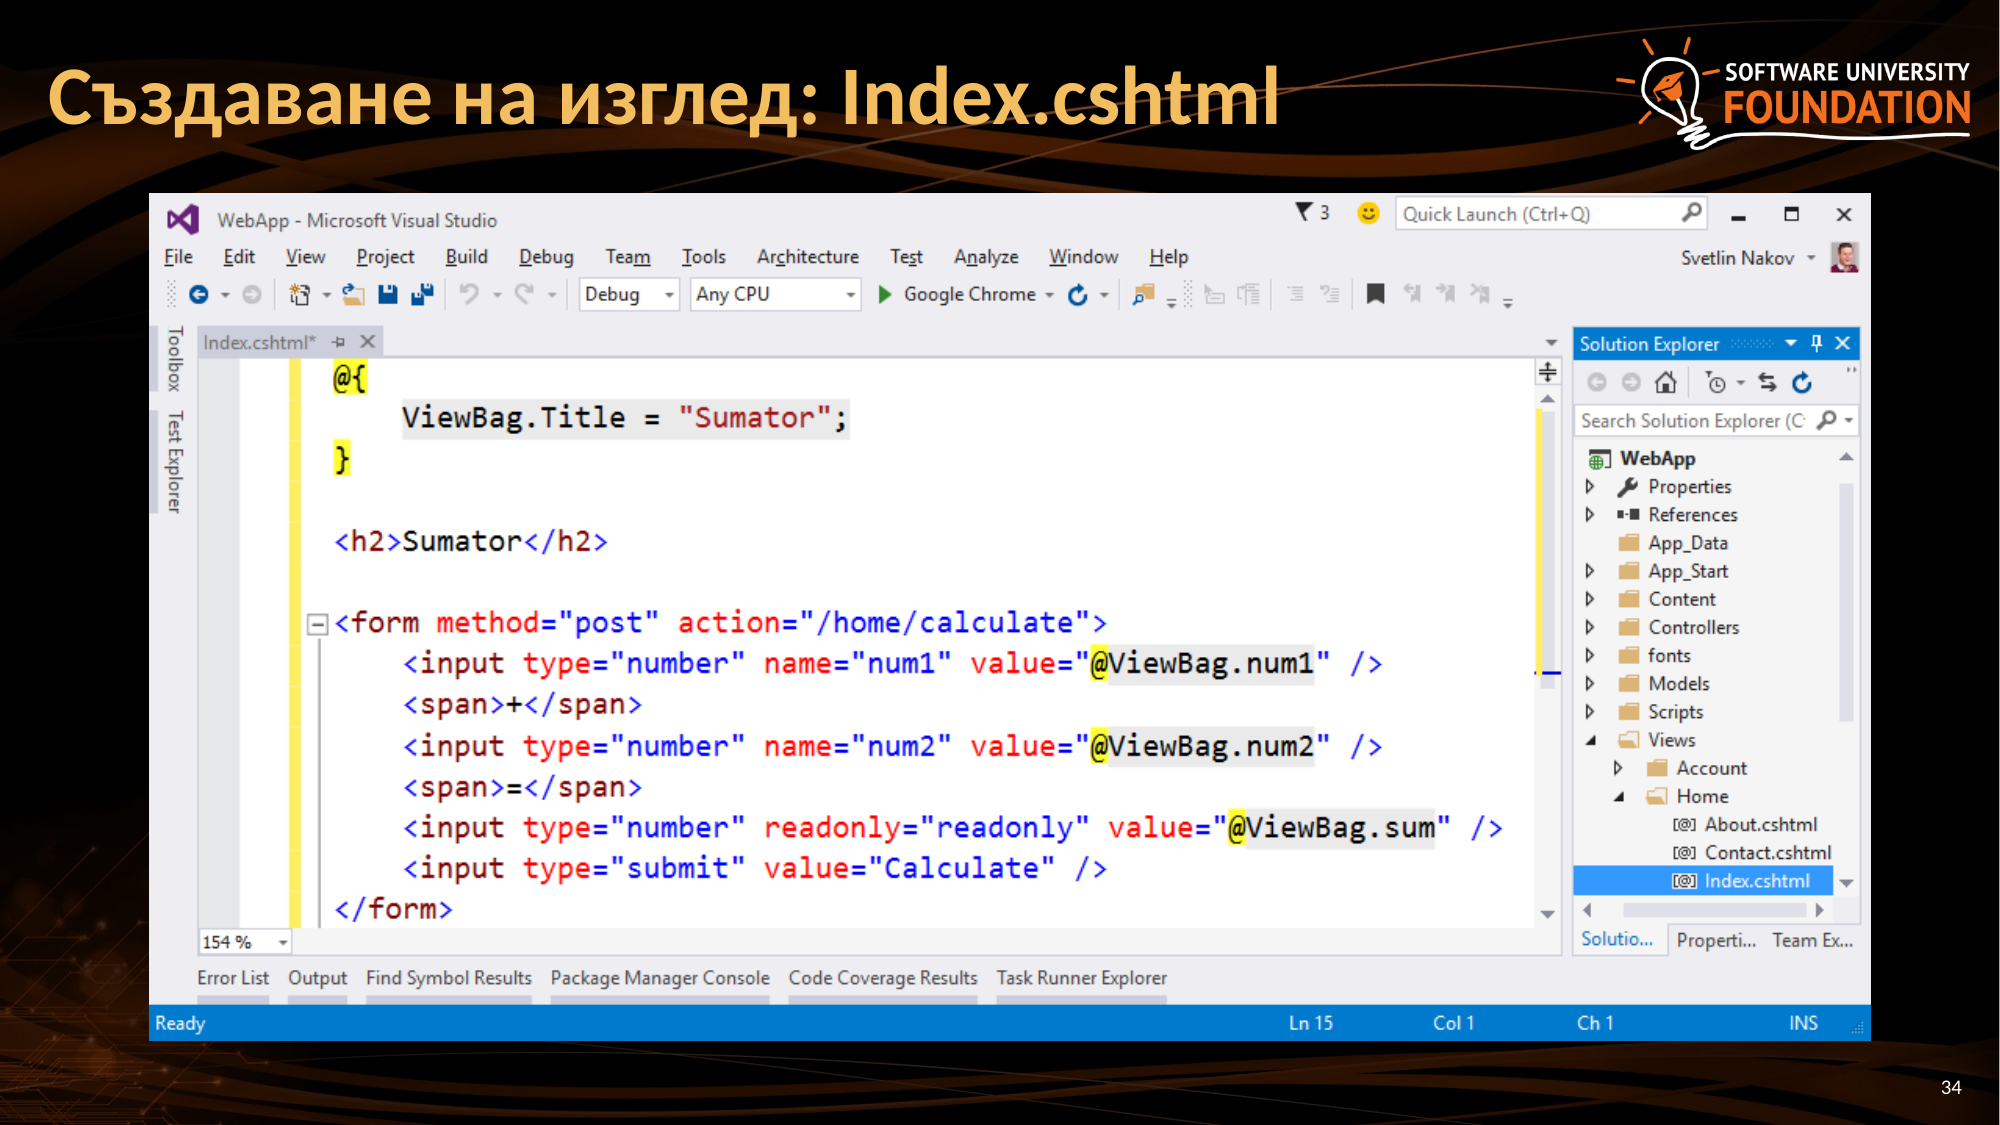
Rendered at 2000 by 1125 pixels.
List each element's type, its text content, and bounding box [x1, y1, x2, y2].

title Създаване на изглед: Index.cshtml [30, 6, 1602, 189]
picture [0, 0, 2000, 1125]
slide_number 34 [1897, 1070, 1968, 1103]
